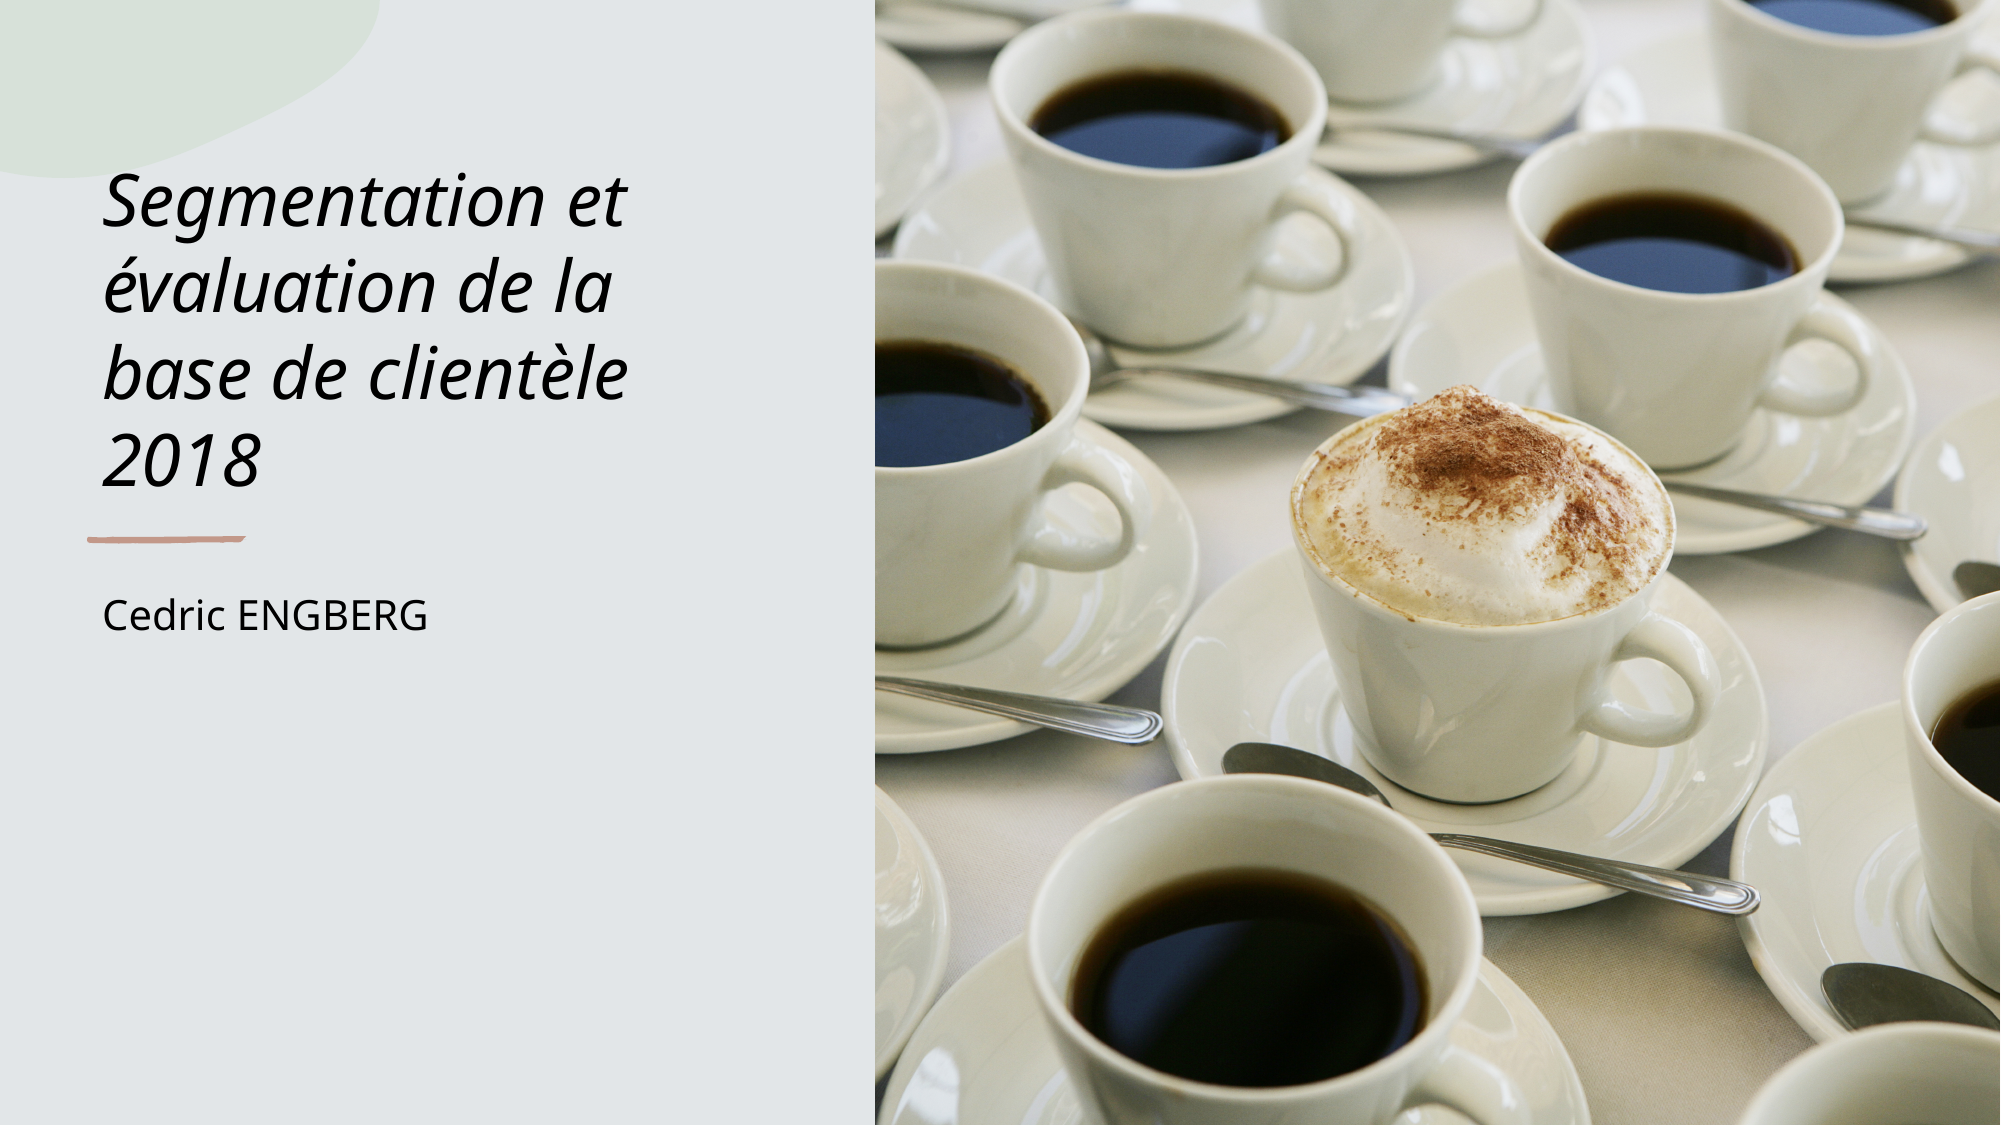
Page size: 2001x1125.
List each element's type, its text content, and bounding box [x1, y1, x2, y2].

title Segmentation et évaluation de la base de clientèle 2018 [86, 145, 762, 509]
subtitle Cedric ENGBERG [86, 575, 762, 940]
picture [874, 0, 2000, 1125]
